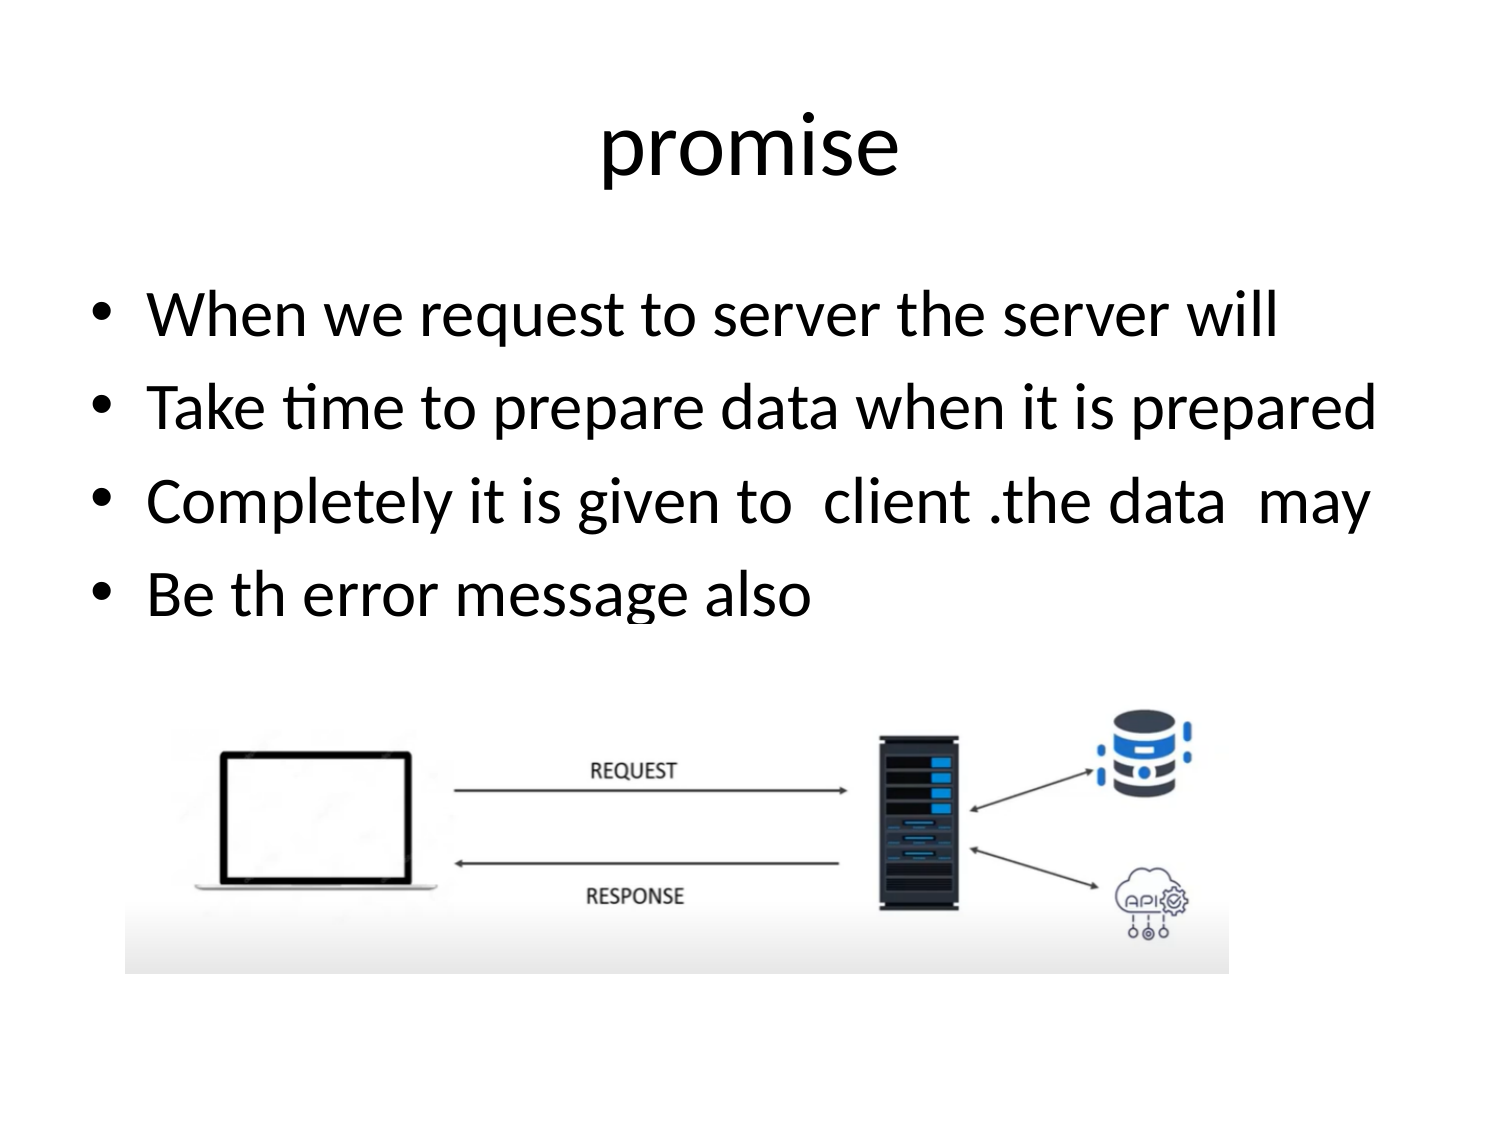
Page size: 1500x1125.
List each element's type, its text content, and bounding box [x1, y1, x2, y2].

title promise [75, 45, 1425, 233]
picture [124, 624, 1229, 975]
list When we request to server the server will Take time to prepare data when it is prepared Completely it is given to client .the data may Be th error message also [75, 262, 1425, 1005]
